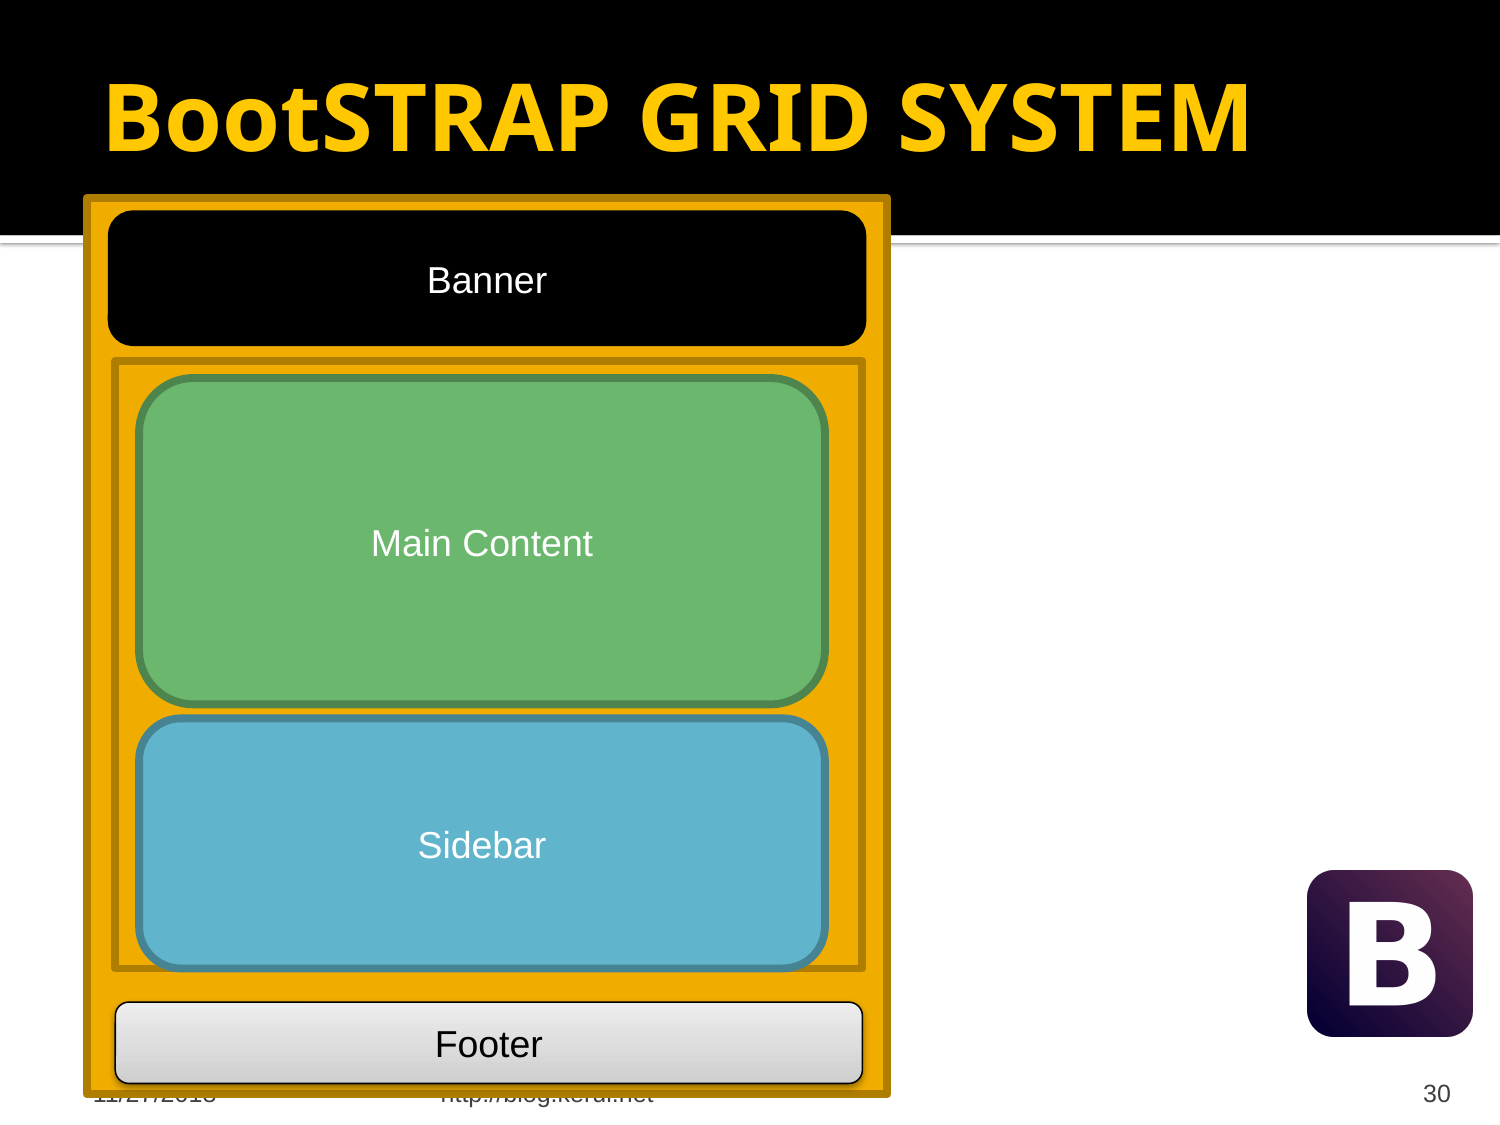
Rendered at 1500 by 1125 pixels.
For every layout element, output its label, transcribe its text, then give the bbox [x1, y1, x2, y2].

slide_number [75, 1062, 425, 1108]
text_box Sidebar [139, 718, 825, 969]
text_box [86, 197, 888, 1095]
text_box Footer [115, 1002, 863, 1084]
title BootSTRAP GRID SYSTEM MOBILE [86, 46, 1500, 295]
picture [1307, 870, 1474, 1037]
footer http://blog.kerul.net [433, 1062, 1337, 1108]
text_box Banner [111, 214, 863, 343]
text_box Main Content [139, 378, 825, 705]
text_box [115, 361, 863, 969]
slide_number 30 [1345, 1062, 1467, 1108]
